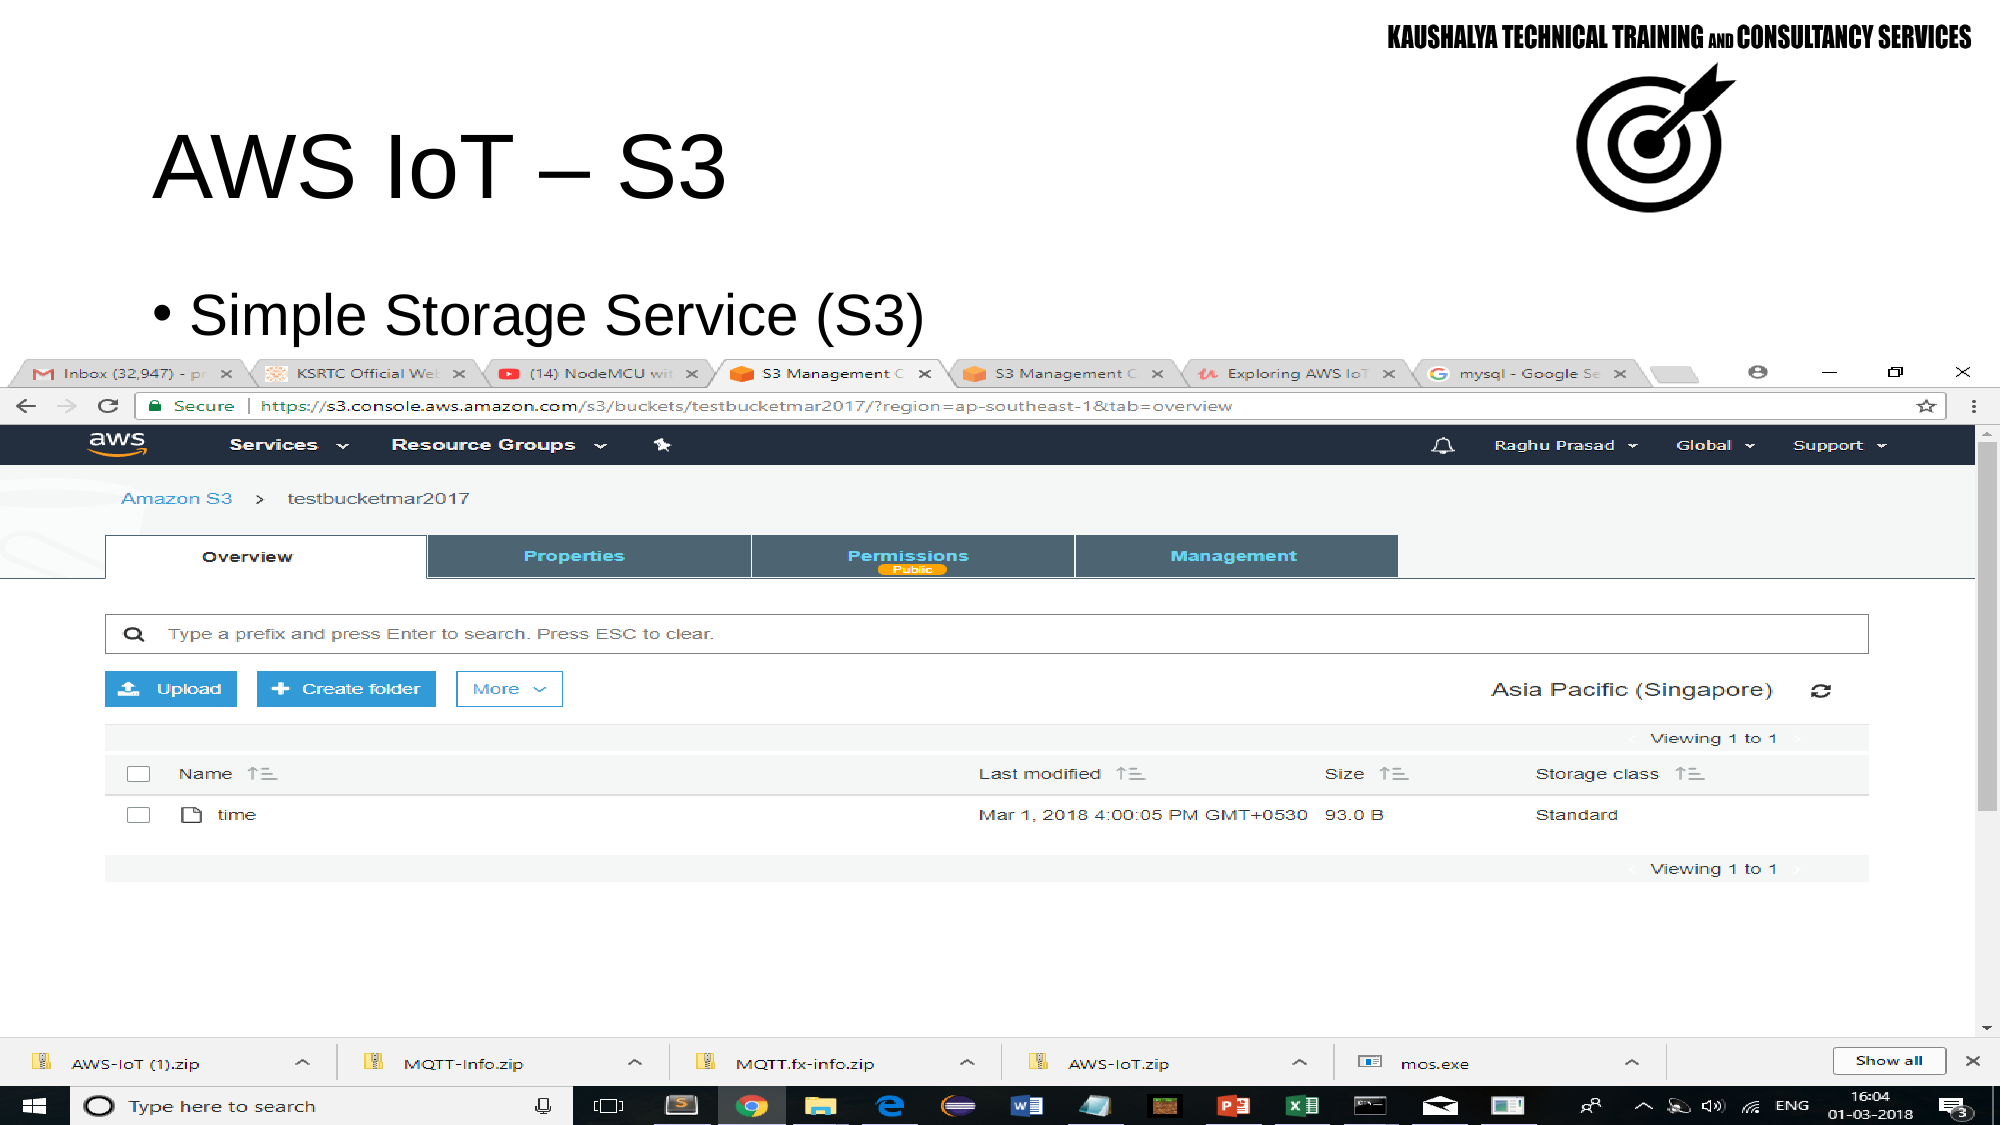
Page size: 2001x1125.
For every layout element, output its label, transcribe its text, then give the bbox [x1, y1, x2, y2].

list Simple Storage Service (S3) [137, 277, 1863, 359]
picture [0, 359, 2000, 1125]
title AWS IoT – S3 [137, 59, 1863, 277]
picture [1358, 2, 1997, 221]
